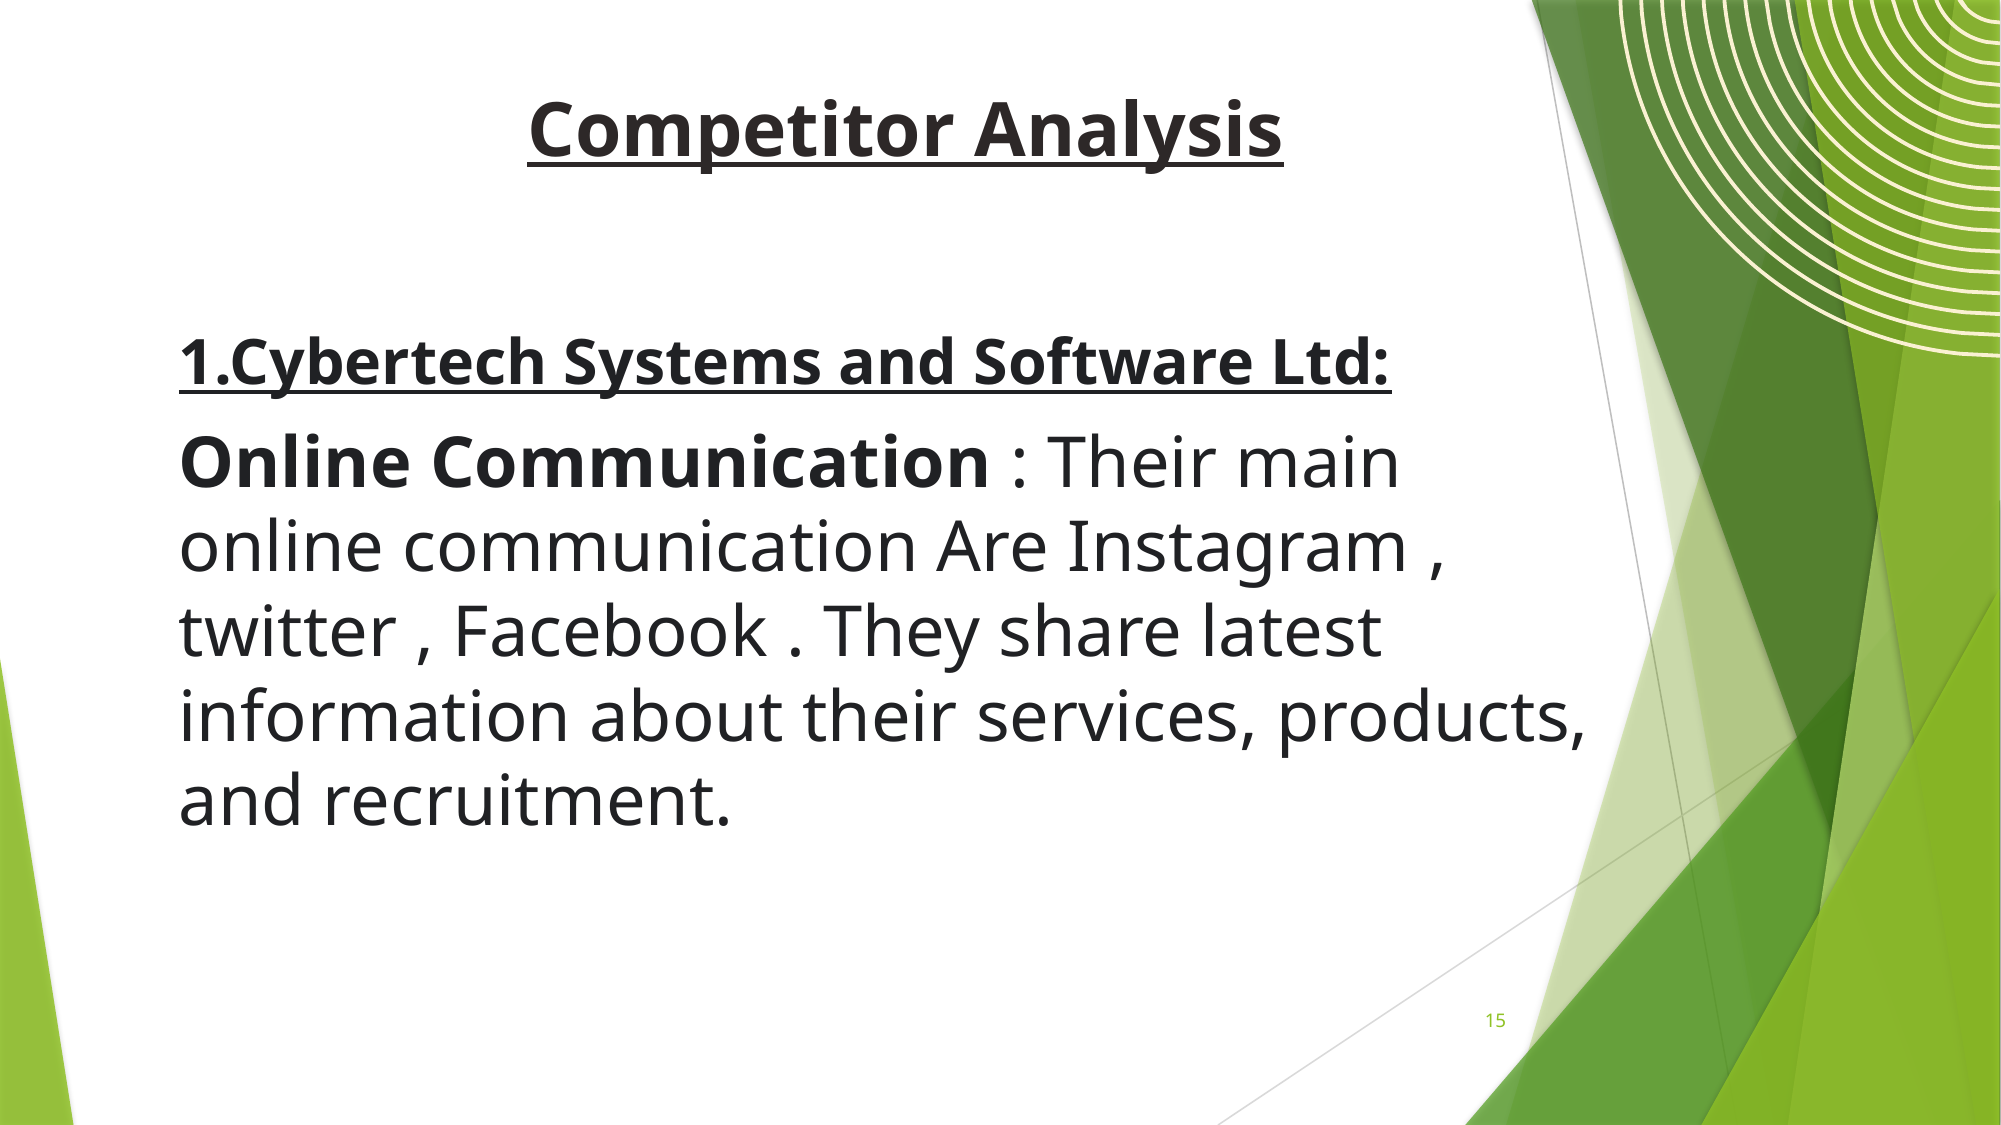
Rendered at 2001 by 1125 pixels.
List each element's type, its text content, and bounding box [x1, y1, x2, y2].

title Competitor Analysis [317, 74, 1707, 435]
slide_number 15 [1409, 991, 1522, 1051]
list 1.Cybertech Systems and Software Ltd: Online Communication : Their main online communication Are Instagram , twitter , Facebook . They share latest information about their services, products, and recruitment. [163, 314, 1628, 928]
